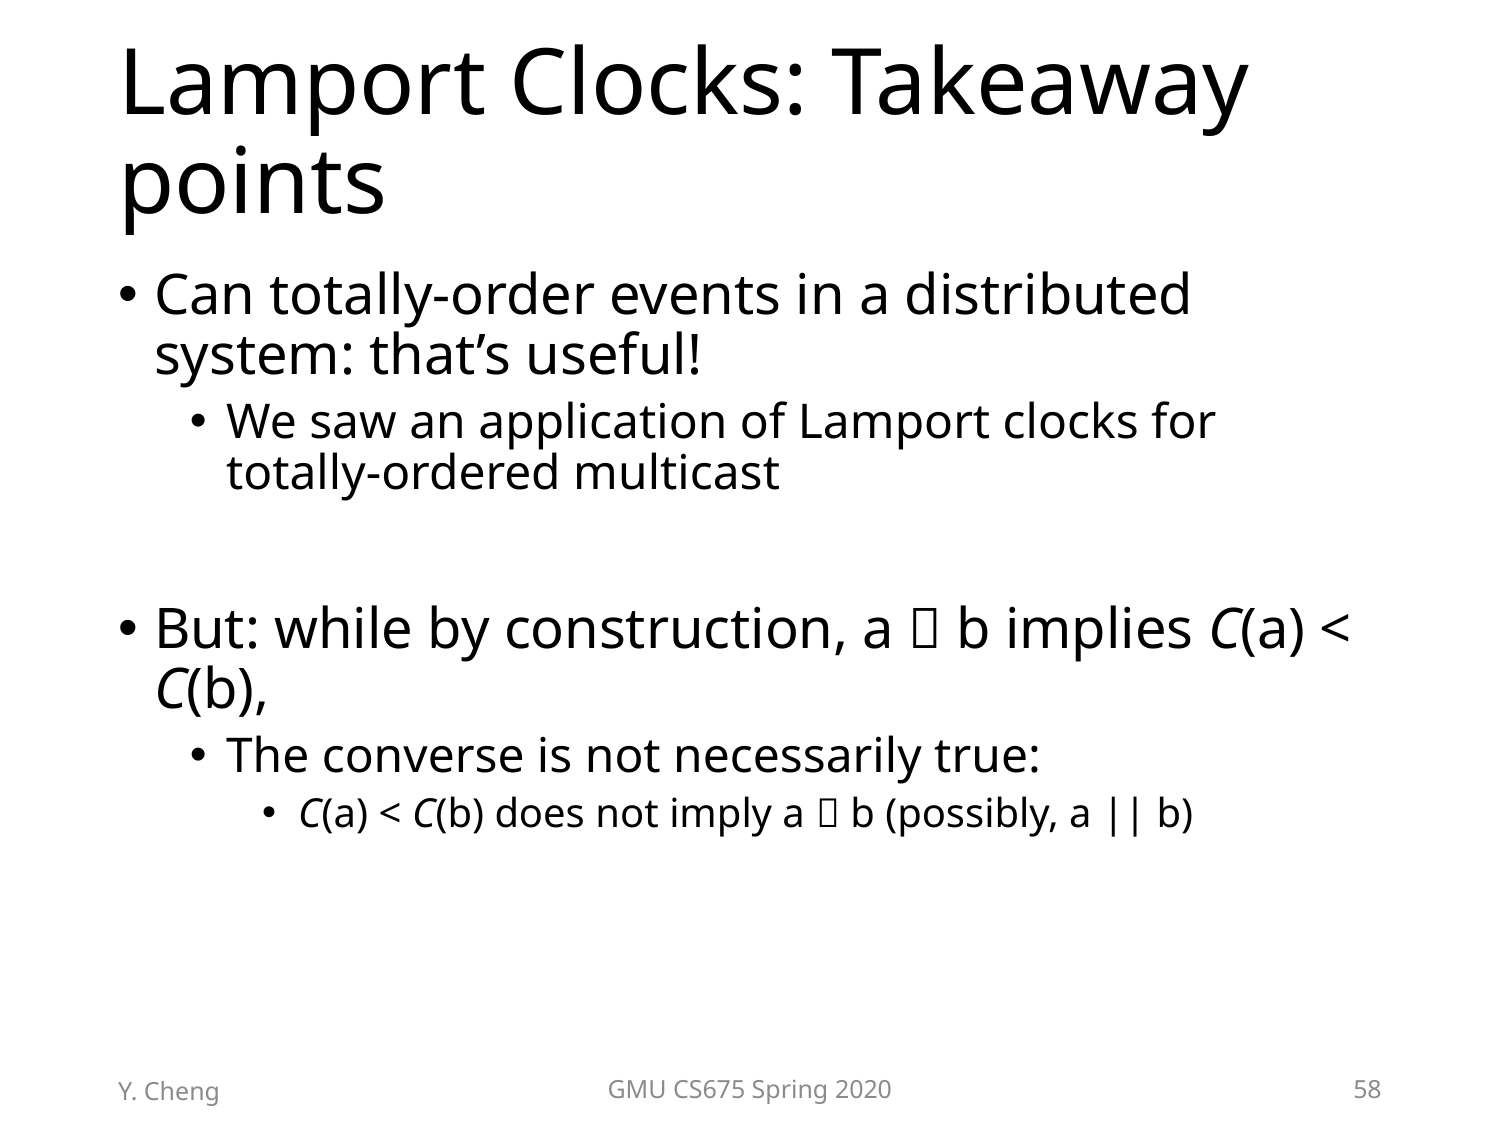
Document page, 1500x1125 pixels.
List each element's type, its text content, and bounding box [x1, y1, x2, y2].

title Lamport Clocks: Takeaway points [103, 25, 1397, 243]
list Can totally-order events in a distributed system: that’s useful! We saw an application of Lamport clocks for totally-ordered multicast But: while by construction, a  b implies C(a) < C(b), The converse is not necessarily true: C(a) < C(b) does not imply a  b (possibly, a || b) [103, 258, 1397, 849]
slide_number 58 [1059, 1060, 1397, 1121]
footer GMU CS675 Spring 2020 [496, 1060, 1004, 1121]
slide_number Y. Cheng [103, 1060, 441, 1121]
